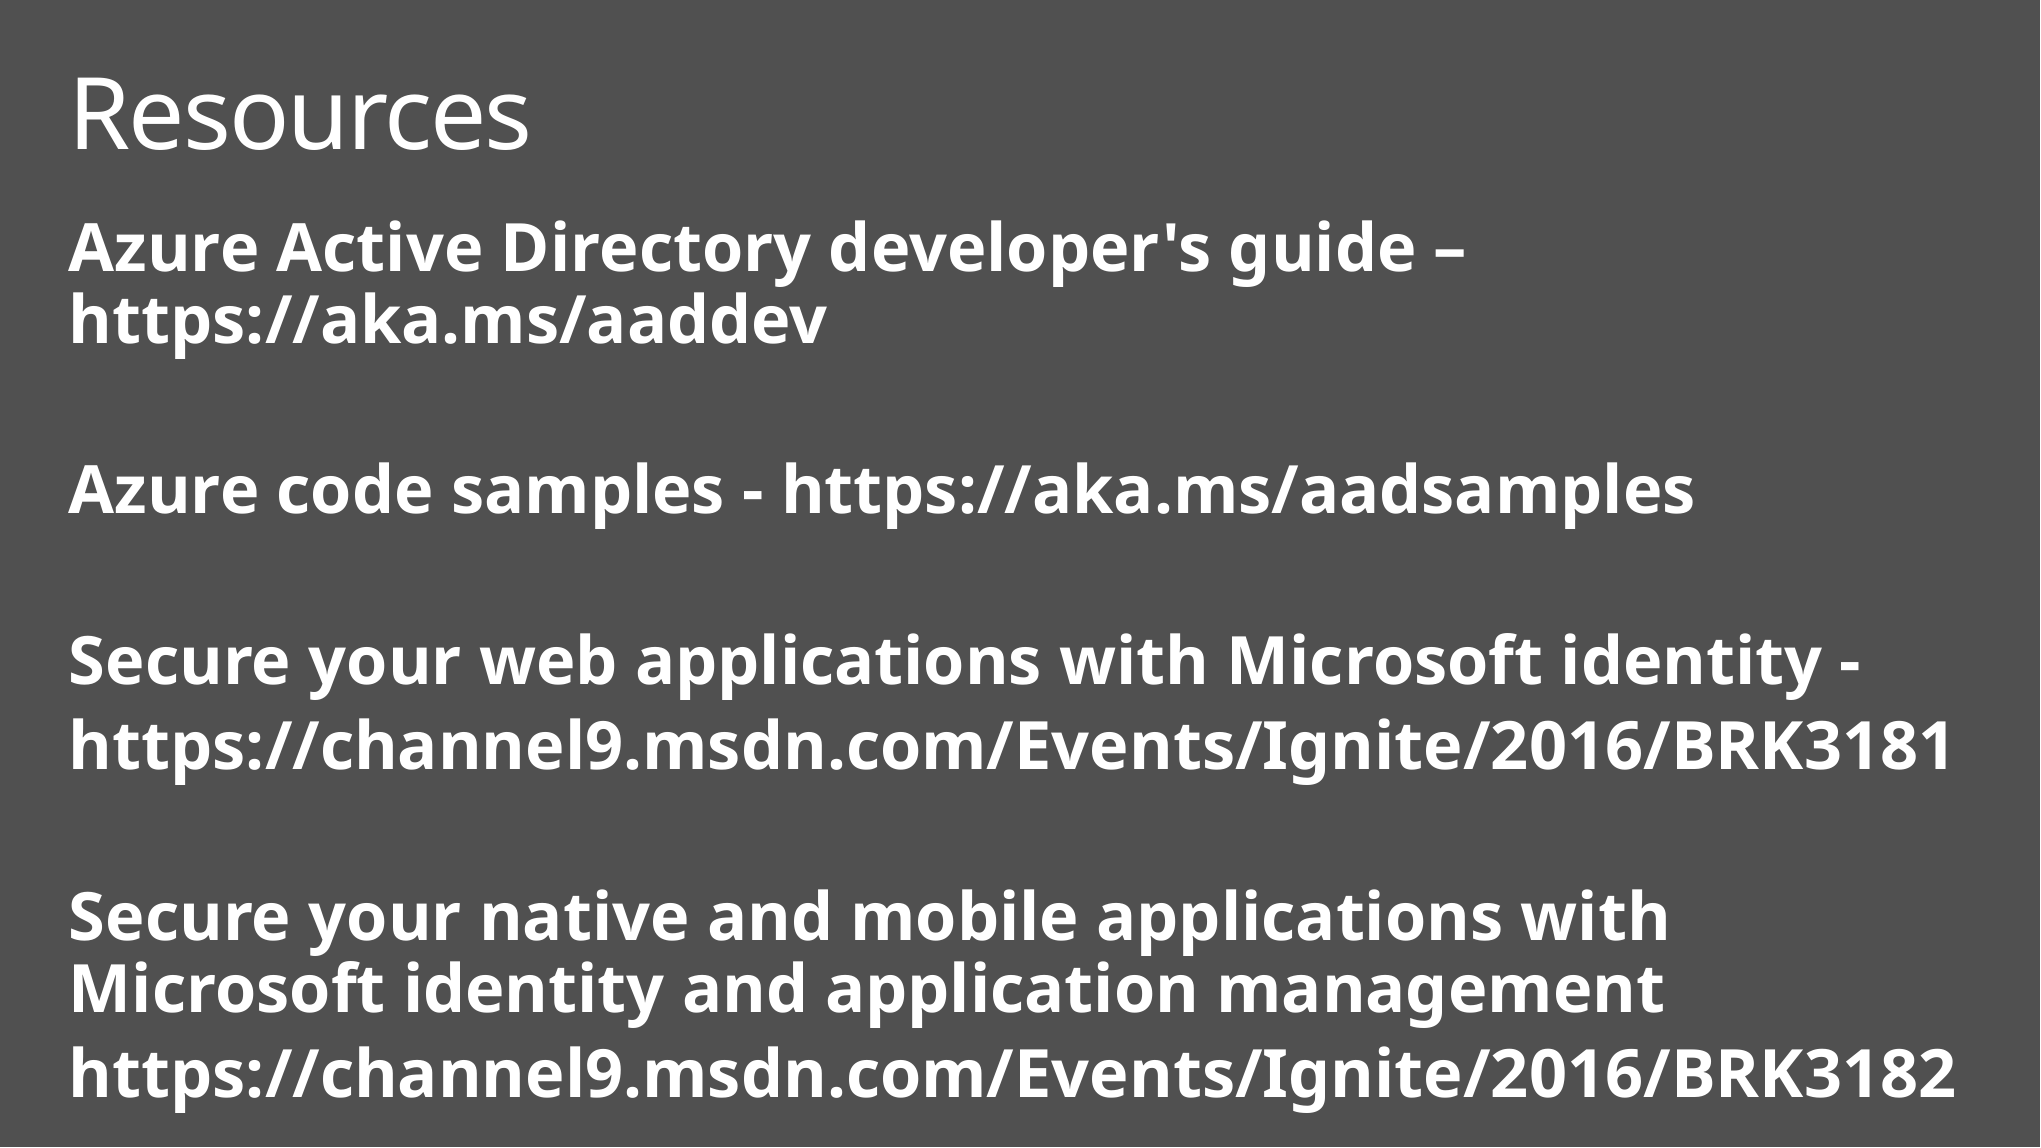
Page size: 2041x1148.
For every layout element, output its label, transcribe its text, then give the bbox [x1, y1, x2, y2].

title Resources [45, 48, 1996, 198]
list Azure Active Directory developer's guide – https://aka.ms/aaddev Azure code samples - https://aka.ms/aadsamples Secure your web applications with Microsoft identity - https://channel9.msdn.com/Events/Ignite/2016/BRK3181 Secure your native and mobile applications with Microsoft identity and application management https://channel9.msdn.com/Events/Ignite/2016/BRK3182 [45, 198, 1996, 1148]
